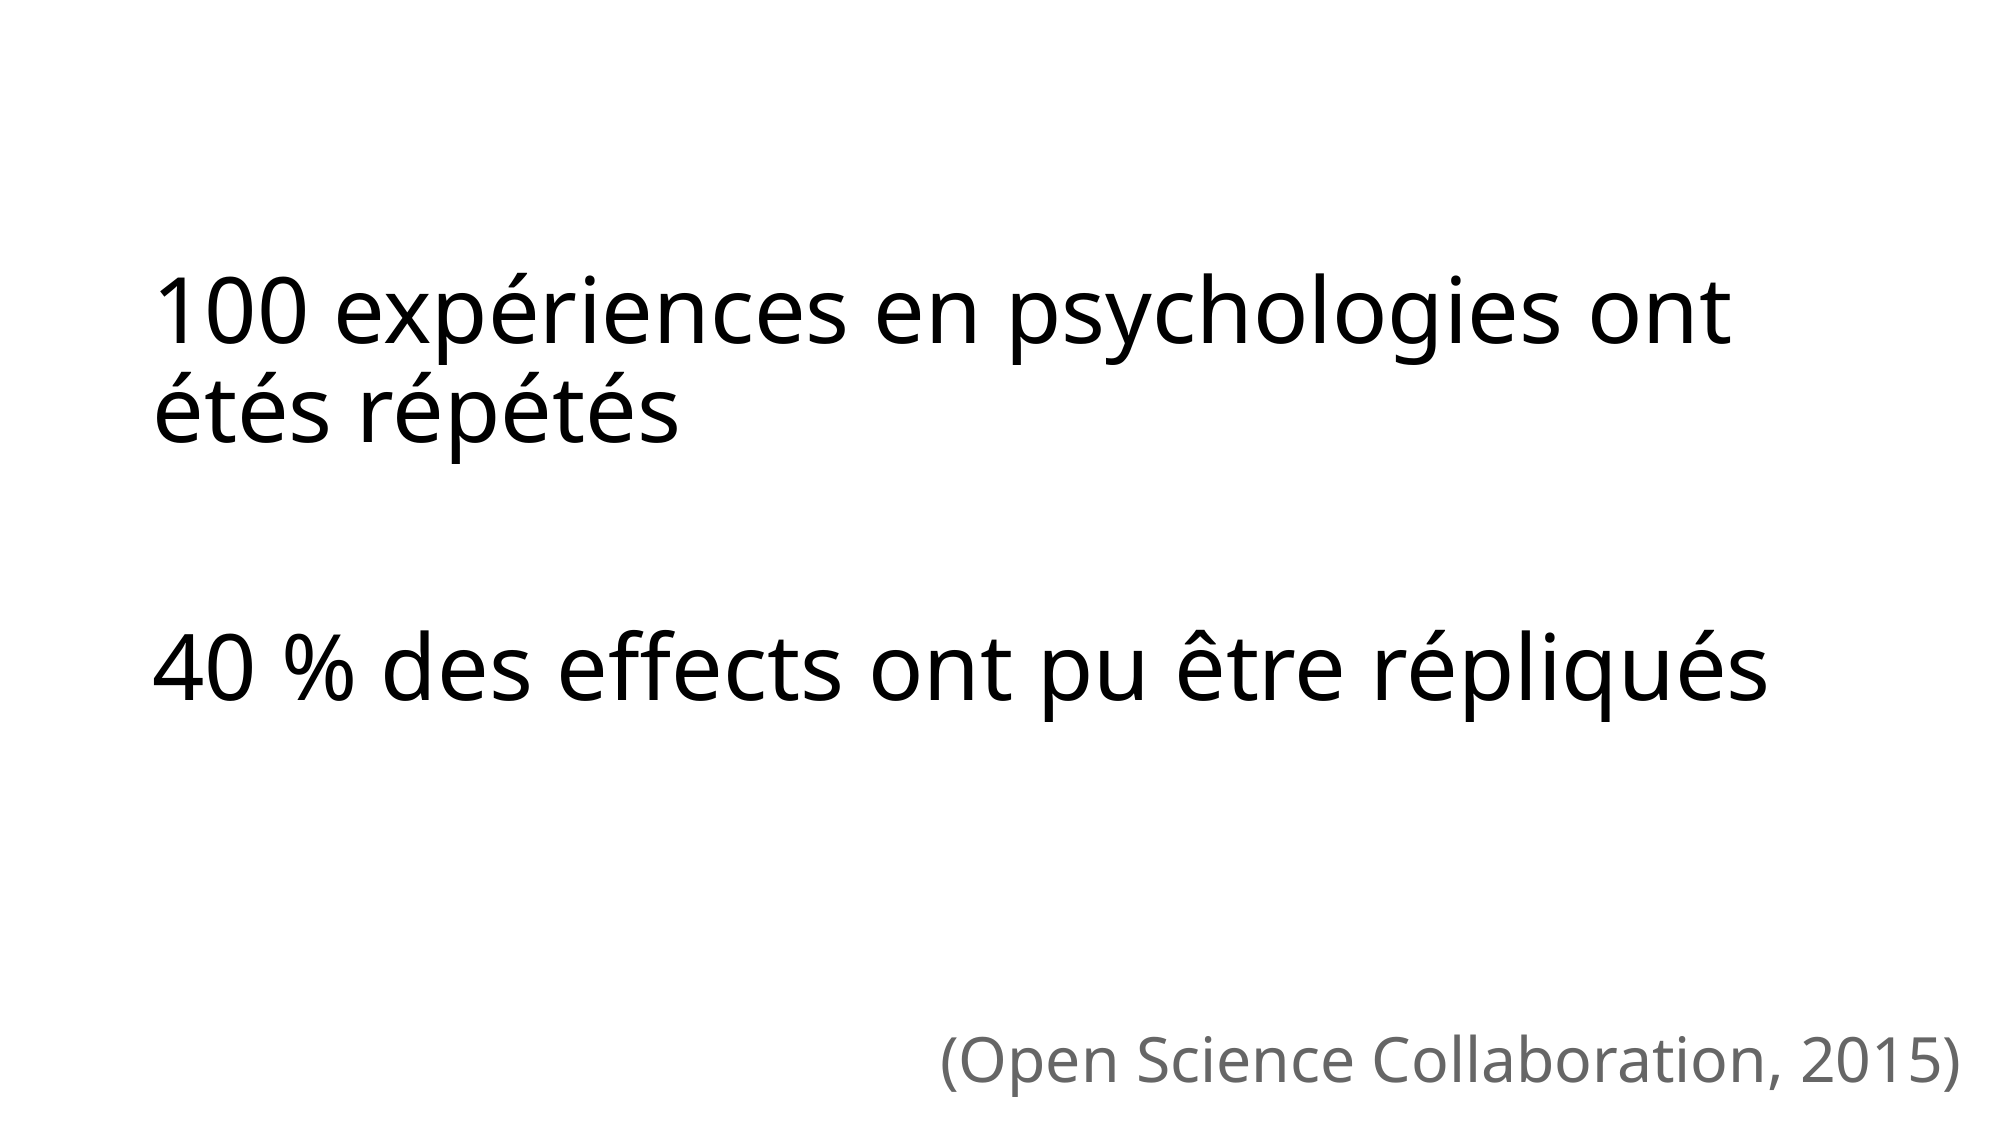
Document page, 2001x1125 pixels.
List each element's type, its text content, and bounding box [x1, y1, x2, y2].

text_box (Open Science Collaboration, 2015) [925, 1013, 1978, 1103]
text_box 40 % des effects ont pu être répliqués [137, 562, 1863, 780]
title 100 expériences en psychologies ont étés répétés [137, 254, 1863, 473]
